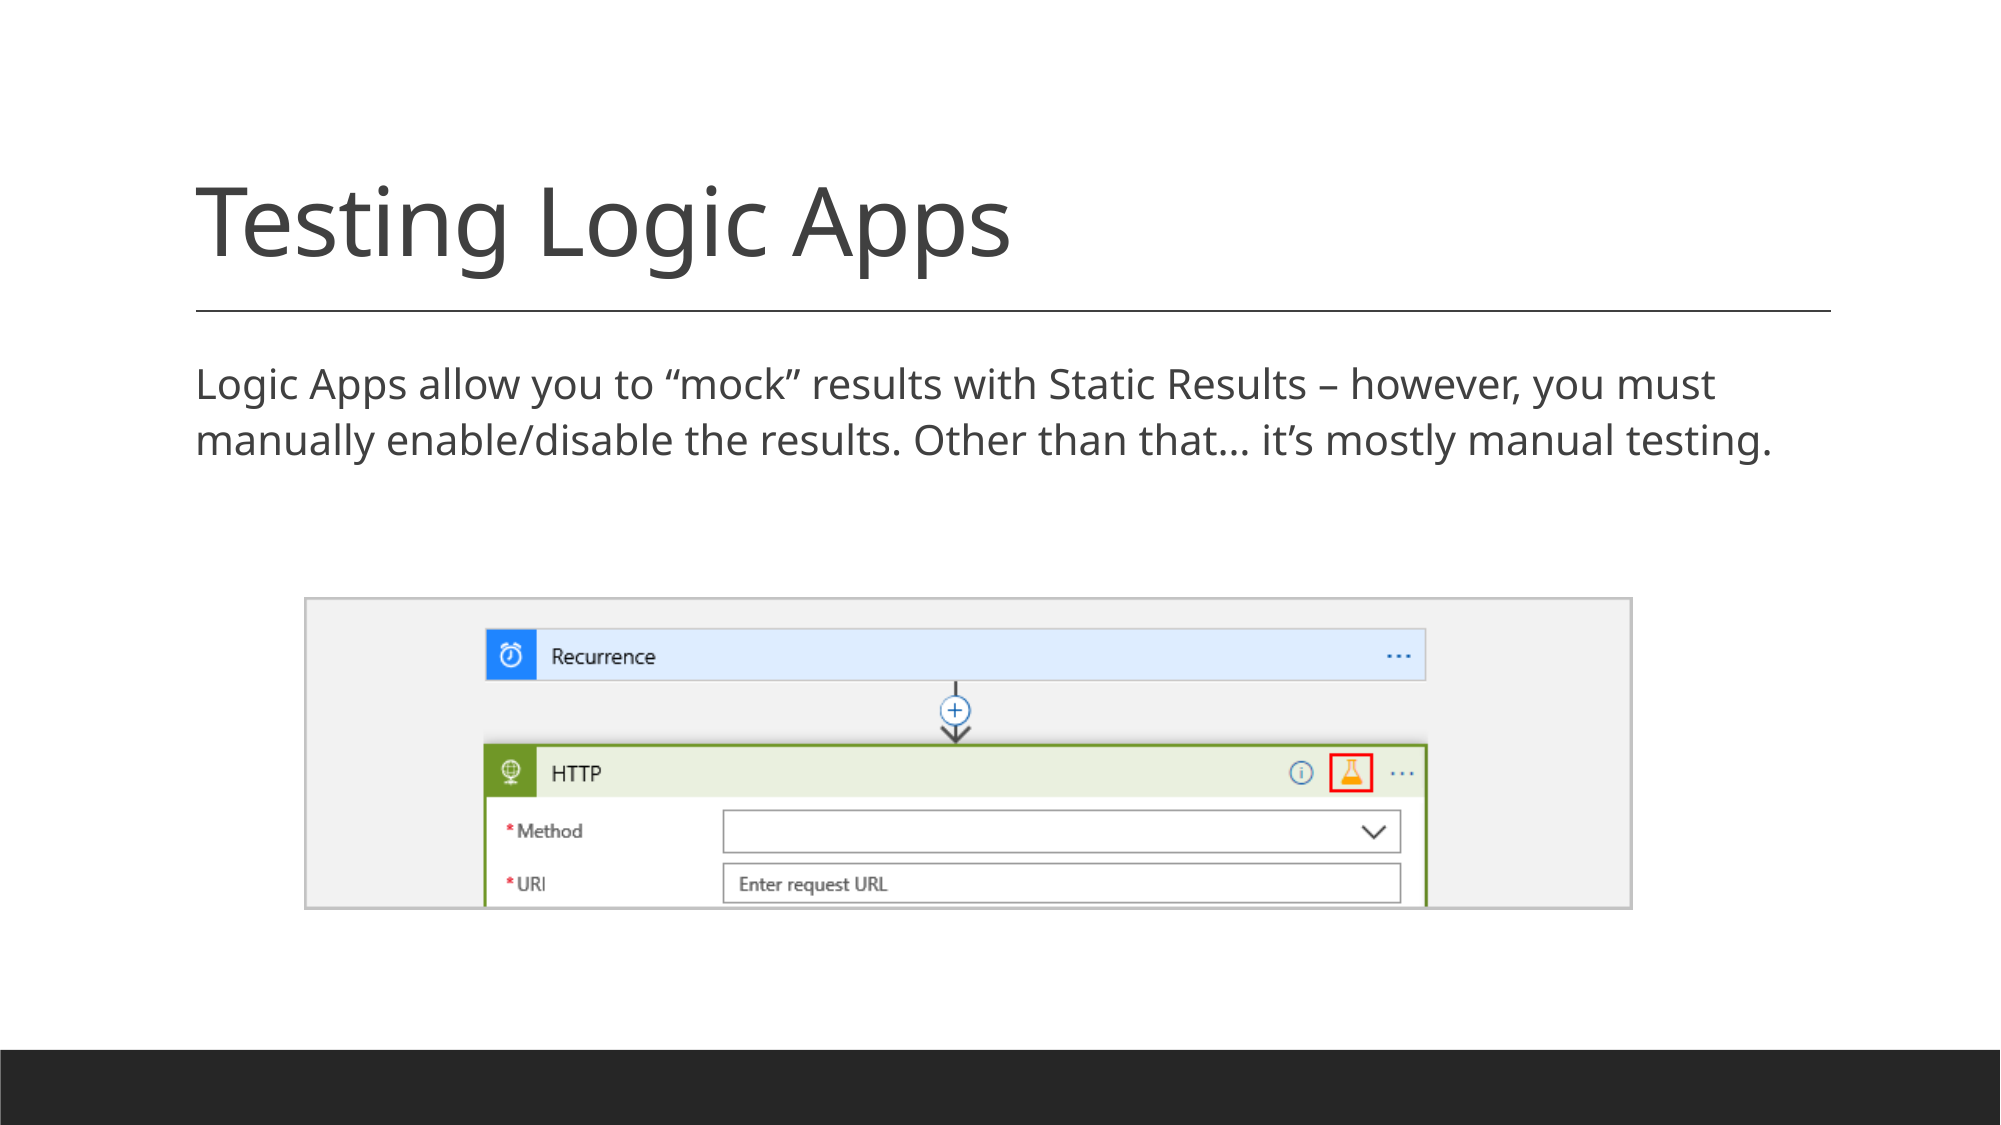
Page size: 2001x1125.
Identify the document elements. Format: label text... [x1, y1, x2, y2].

list Logic Apps allow you to “mock” results with Static Results – however, you must manually enable/disable the results. Other than that… it’s mostly manual testing. [180, 345, 1830, 963]
title Testing Logic Apps [180, 47, 1830, 285]
picture [303, 596, 1633, 911]
